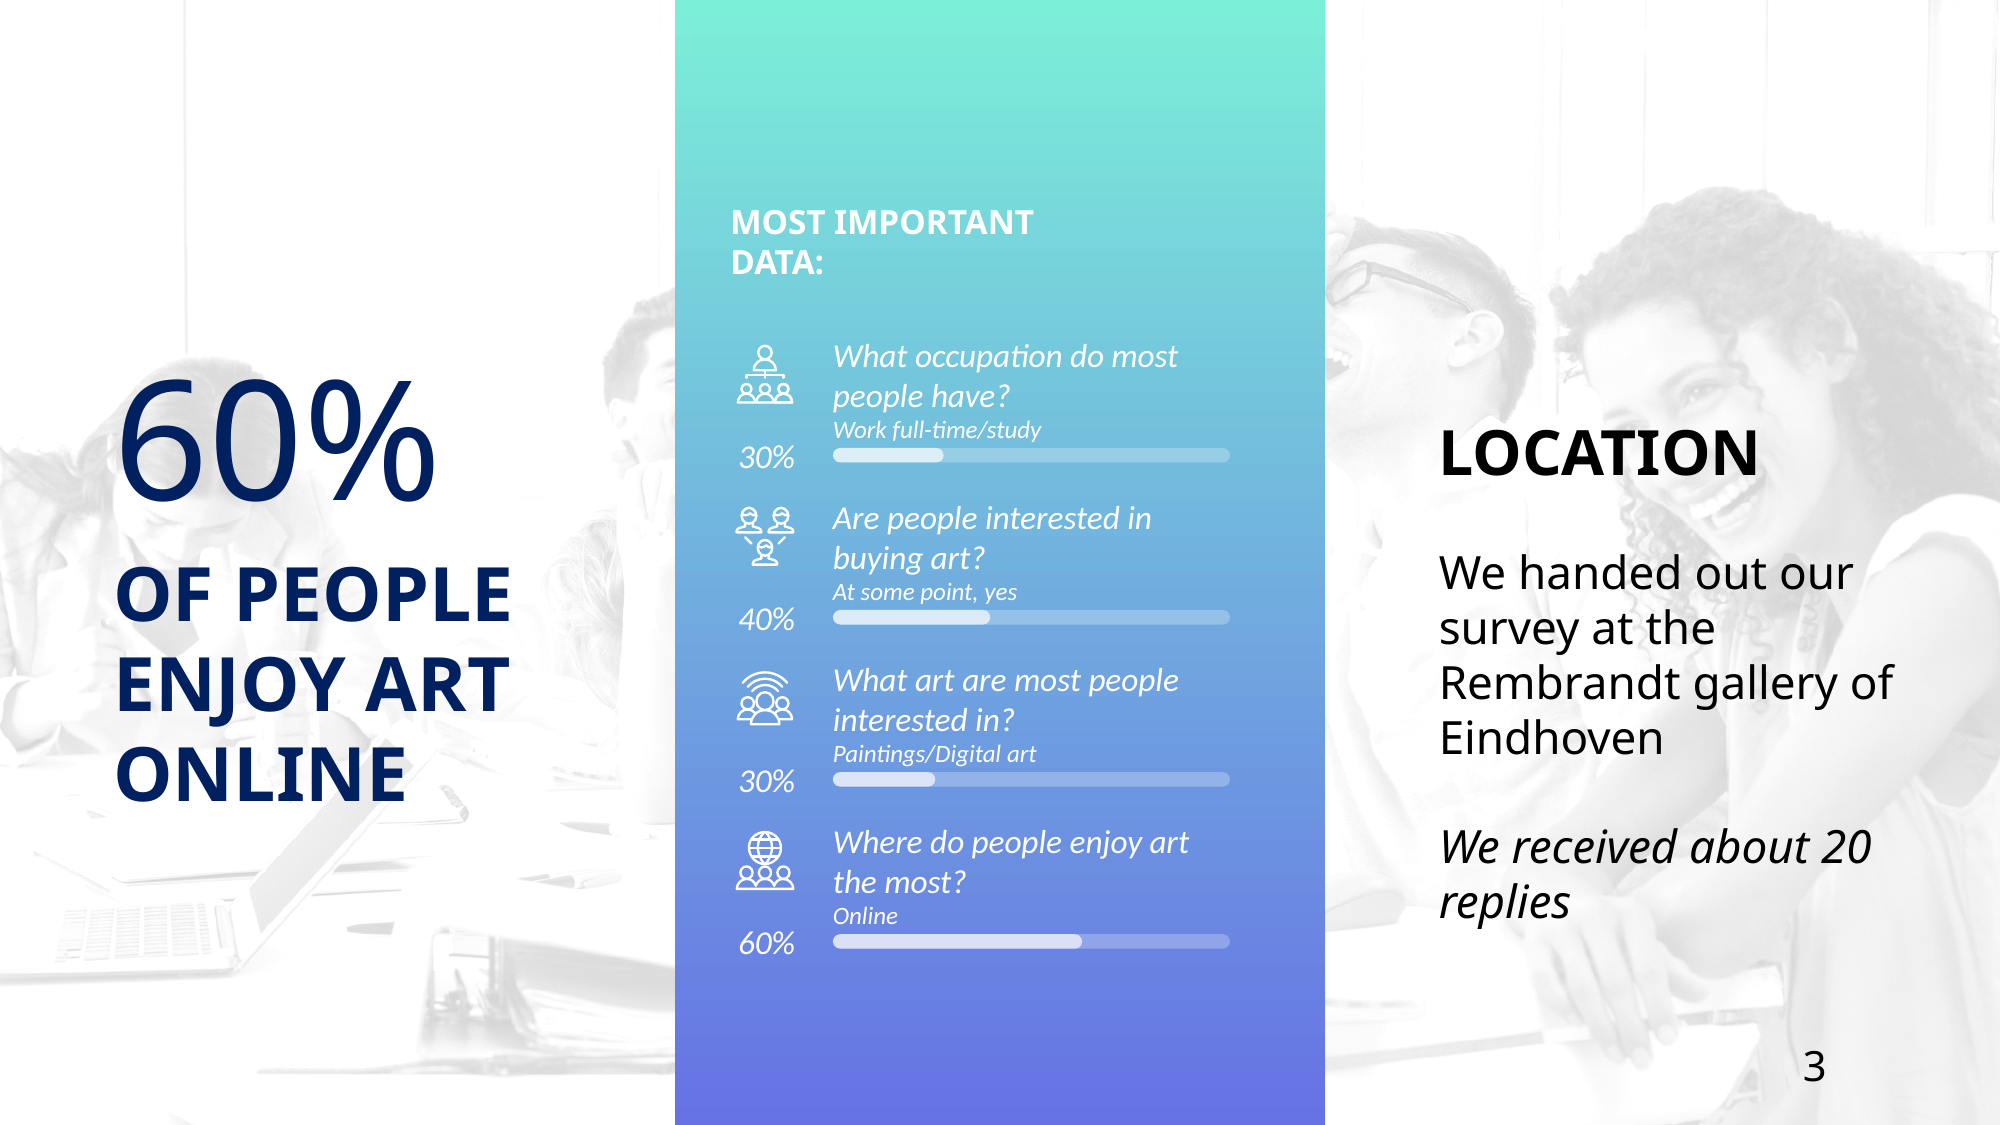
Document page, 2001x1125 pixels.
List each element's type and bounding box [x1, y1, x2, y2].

text_box [736, 333, 1242, 962]
picture [0, 0, 2000, 1125]
